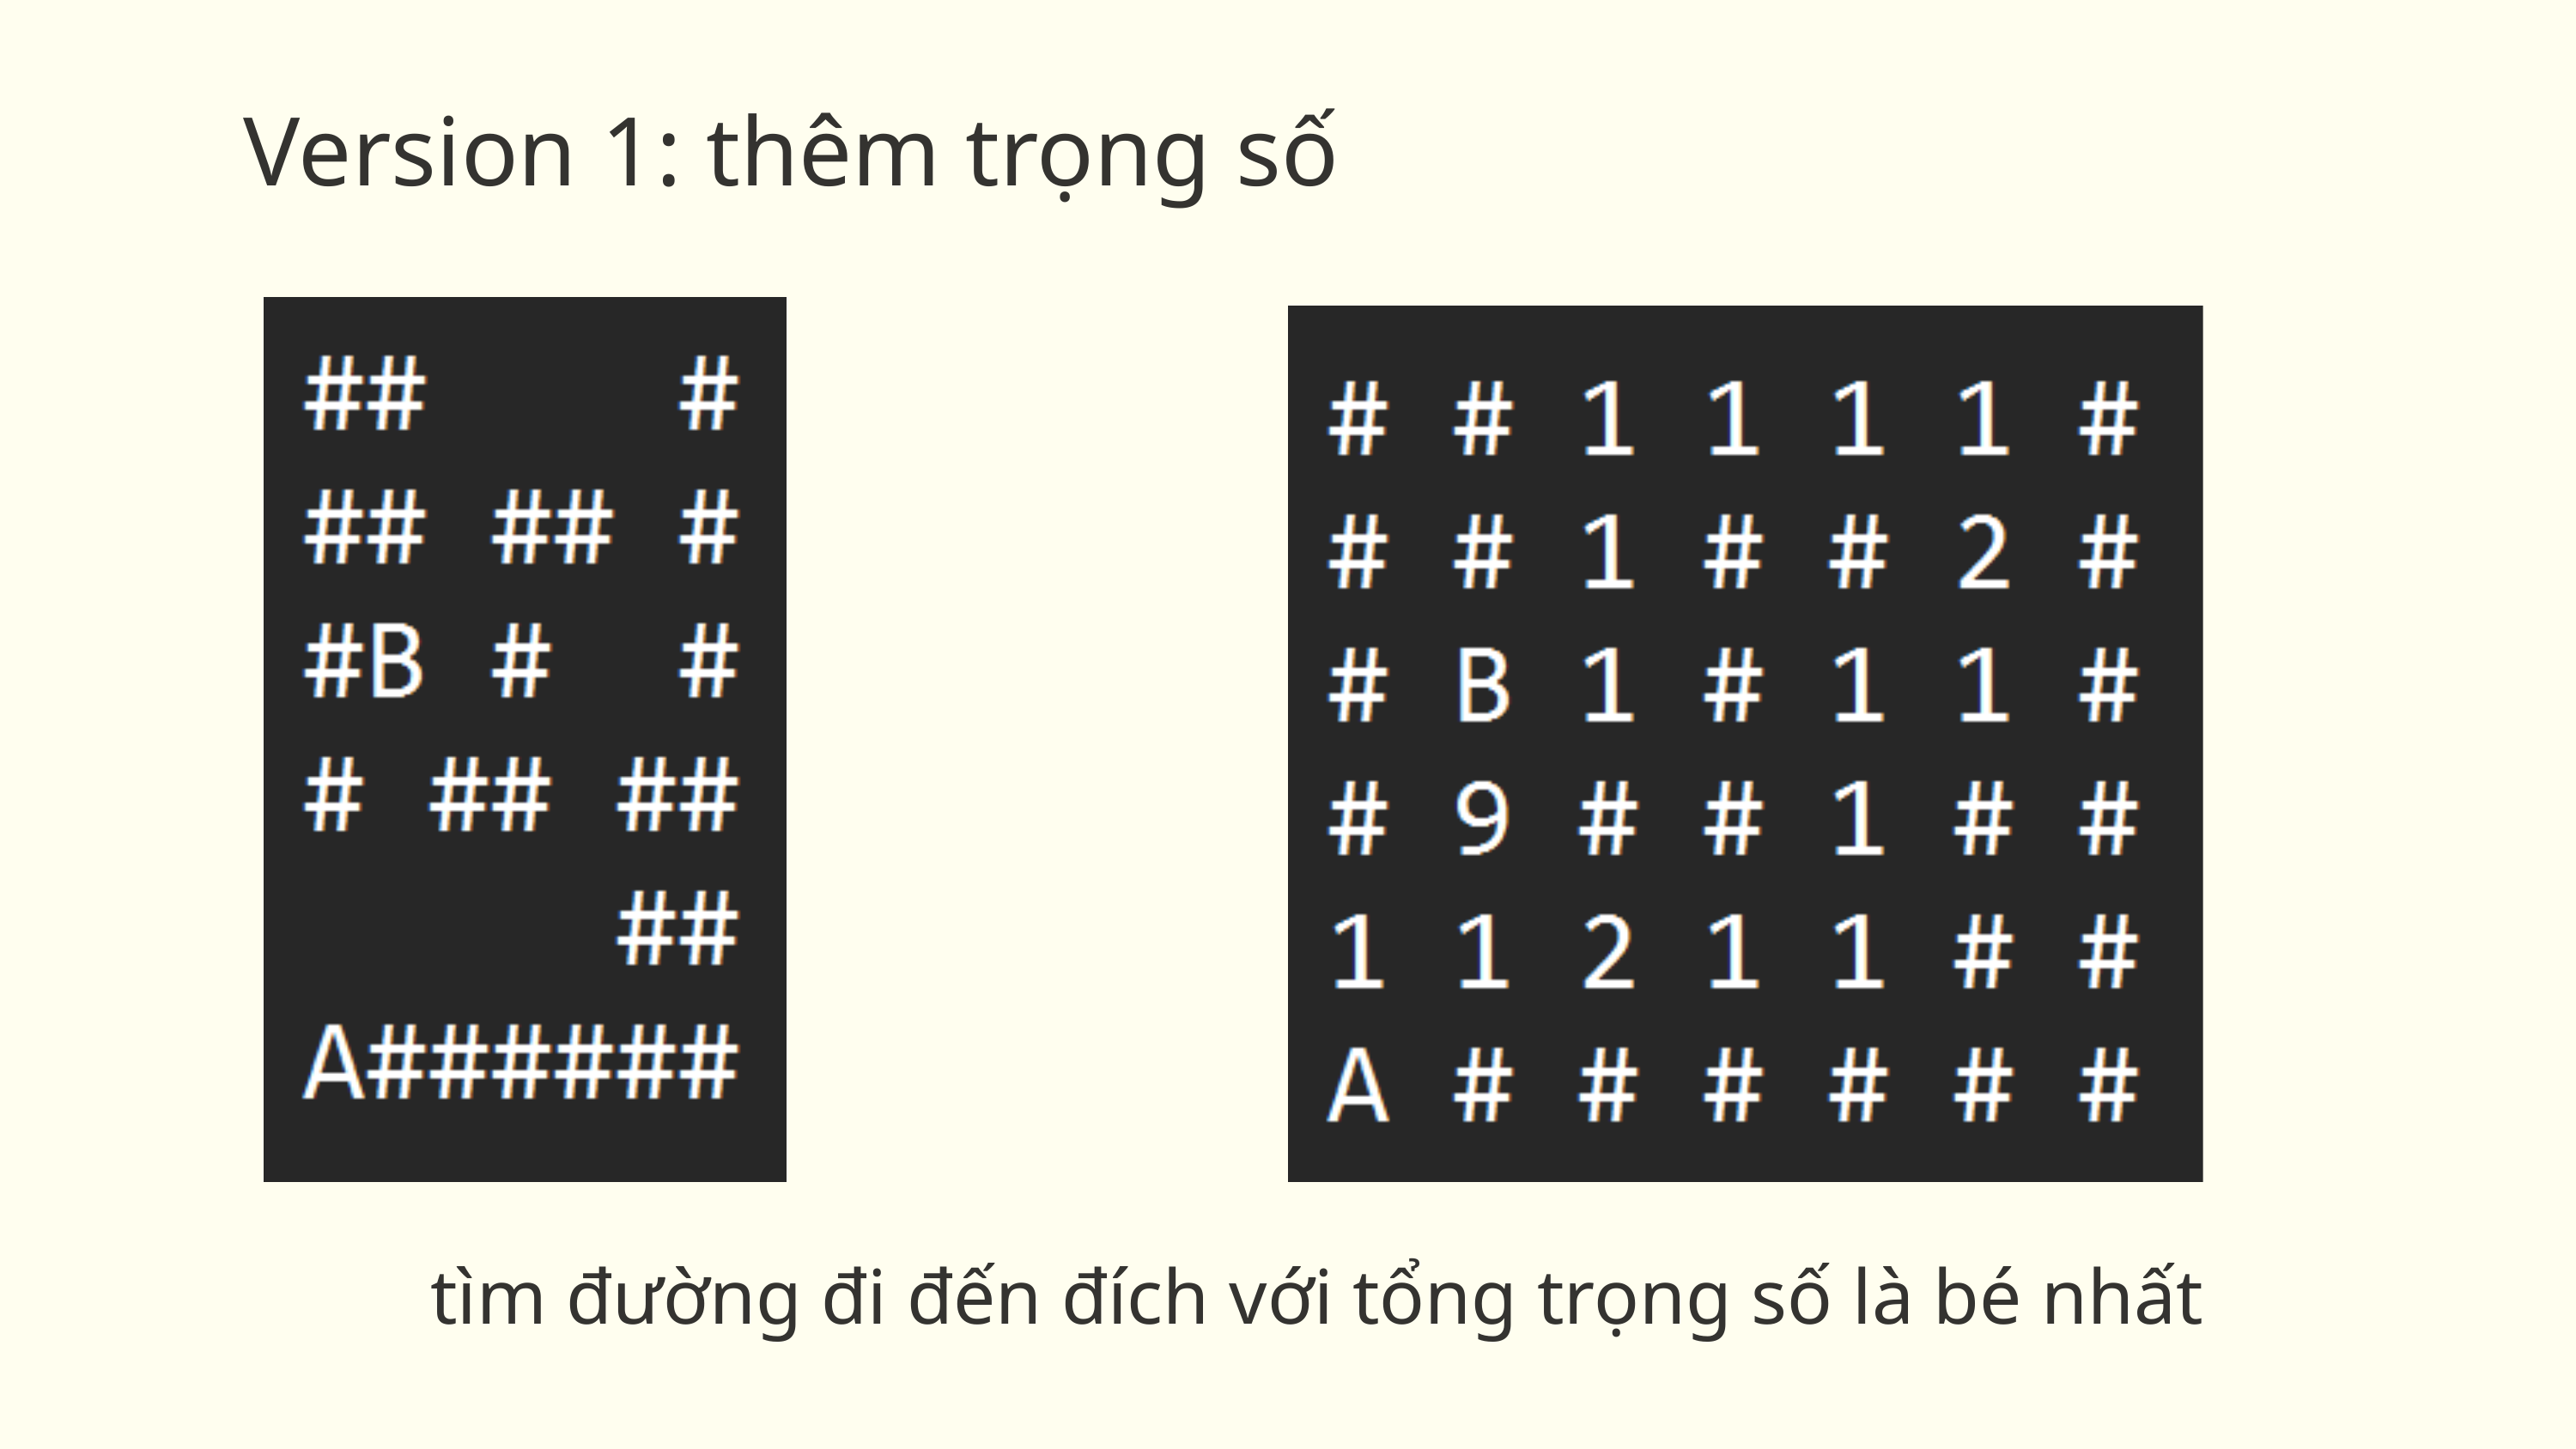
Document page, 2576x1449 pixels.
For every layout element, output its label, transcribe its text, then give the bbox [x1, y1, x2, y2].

text_box Version 1: thêm trọng số [243, 71, 2171, 205]
text_box [264, 297, 787, 1182]
text_box [1288, 306, 2203, 1182]
text_box tìm đường đi đến đích với tổng trọng số là bé nhất [0, 1234, 2576, 1339]
